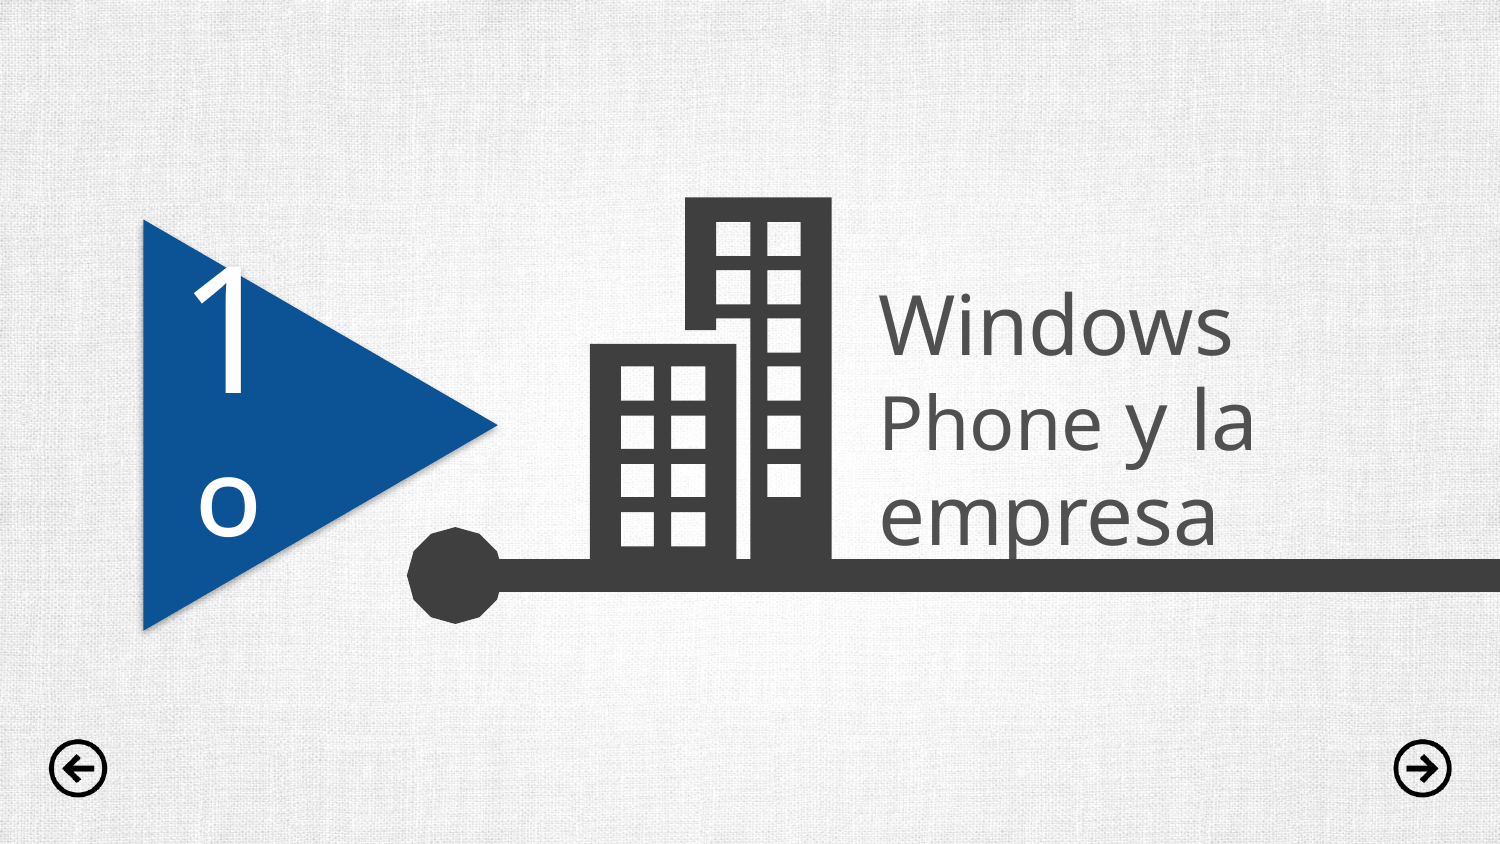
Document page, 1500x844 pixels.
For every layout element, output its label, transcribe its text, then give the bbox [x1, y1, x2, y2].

picture [0, 0, 1500, 844]
text_box [589, 343, 737, 559]
picture [768, 464, 800, 497]
picture [672, 416, 705, 448]
picture [768, 222, 800, 256]
picture [621, 464, 653, 497]
picture [672, 513, 705, 546]
picture [717, 222, 750, 256]
picture [717, 271, 750, 304]
picture [768, 271, 800, 304]
picture [621, 513, 653, 546]
picture [621, 416, 653, 448]
picture [768, 416, 800, 448]
picture [672, 367, 705, 400]
text_box 1º [142, 218, 499, 632]
list Windows Phone y la empresa [856, 315, 1500, 529]
picture [672, 464, 705, 497]
picture [768, 367, 800, 400]
picture [768, 319, 800, 352]
picture [621, 367, 653, 400]
text_box [685, 197, 832, 559]
